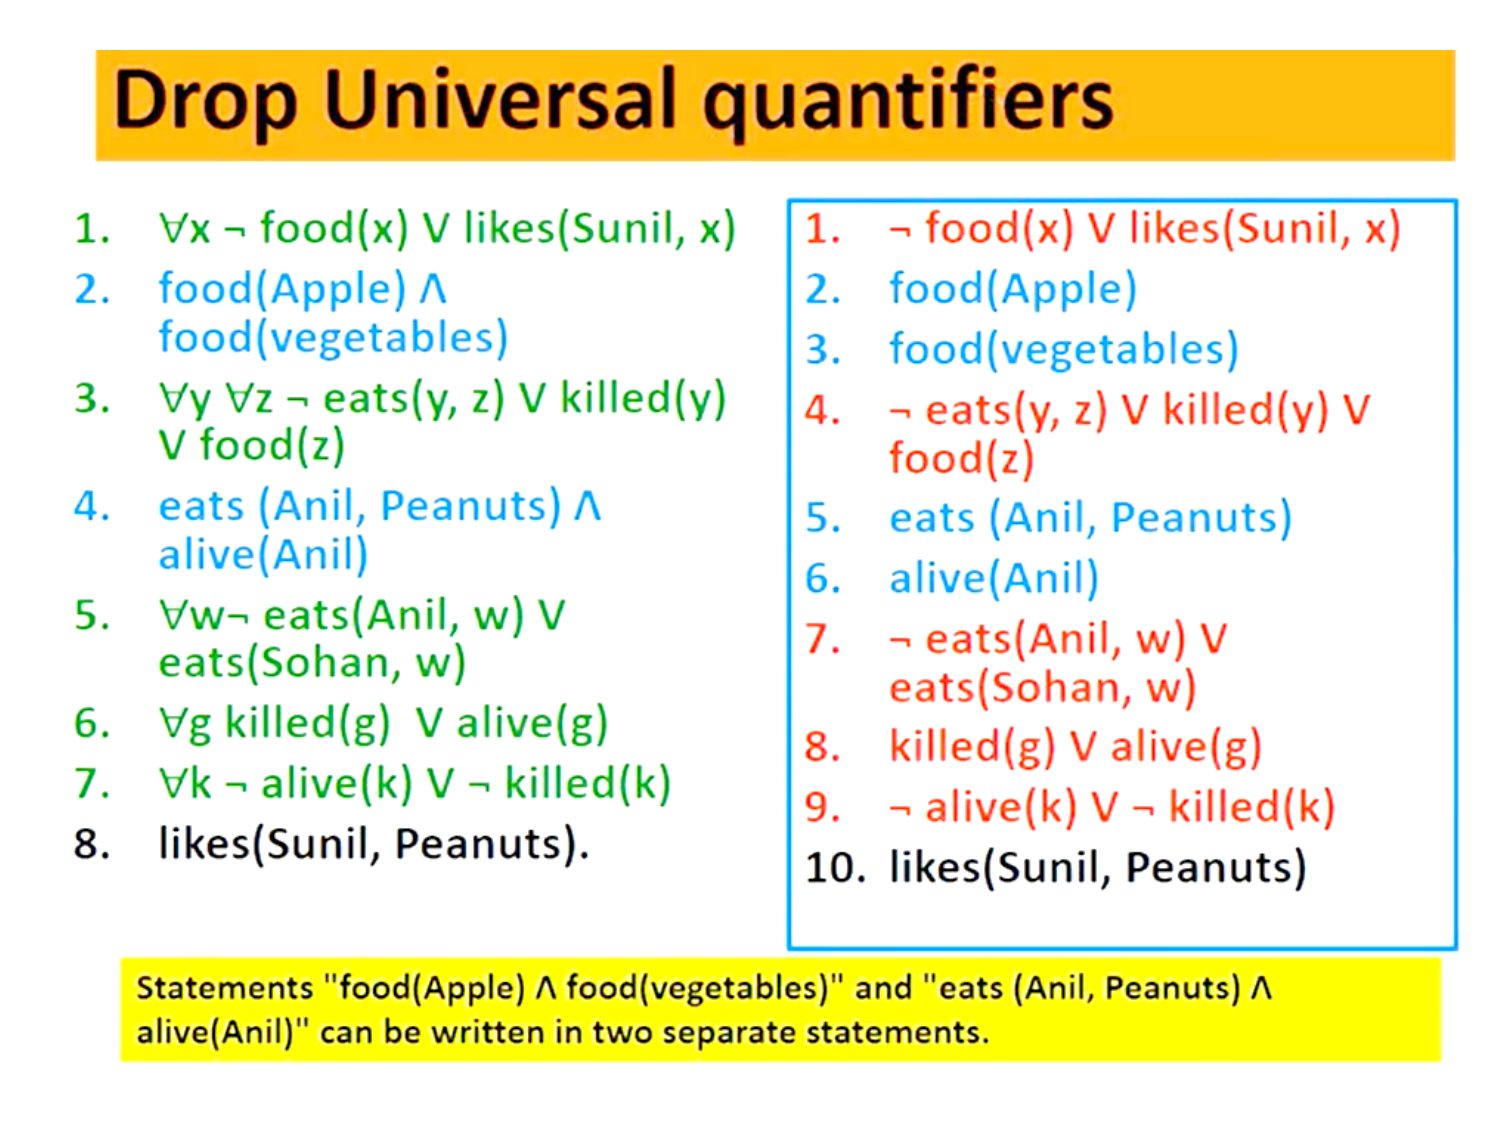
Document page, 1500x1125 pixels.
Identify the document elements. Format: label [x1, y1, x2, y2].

picture [36, 49, 1500, 1076]
